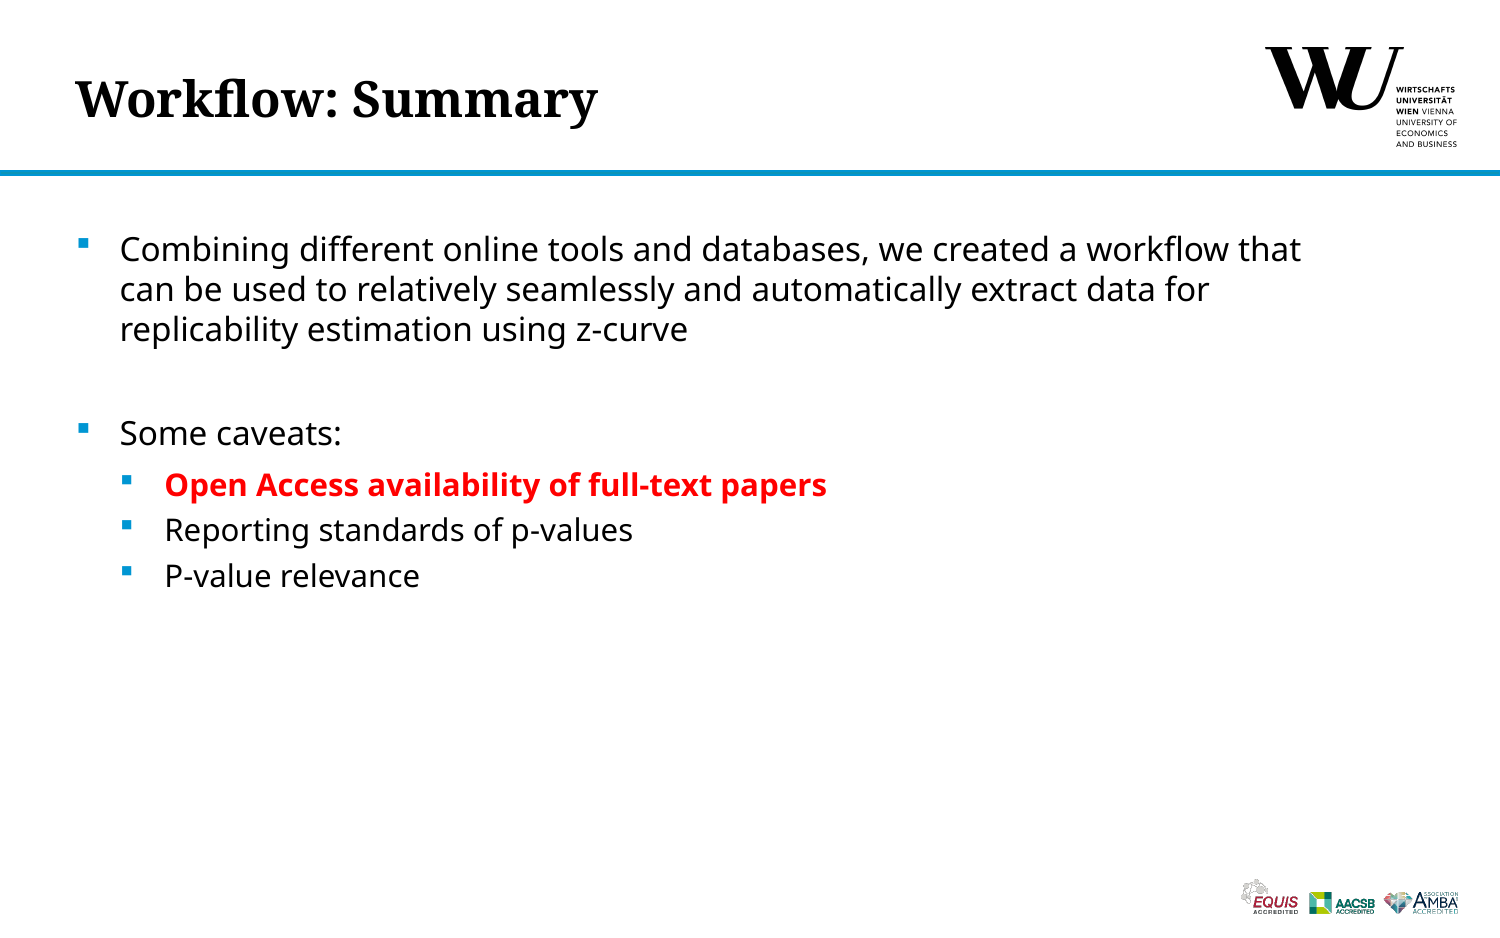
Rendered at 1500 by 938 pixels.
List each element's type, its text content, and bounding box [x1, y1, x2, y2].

list Combining different online tools and databases, we created a workflow that can be used to relatively seamlessly and automatically extract data for replicability estimation using z-curve Some caveats: Open Access availability of full-text papers Reporting standards of p-values P-value relevance [75, 220, 1349, 781]
picture [1241, 879, 1458, 914]
title Workflow: Summary [75, 22, 1198, 172]
picture [1265, 47, 1457, 149]
